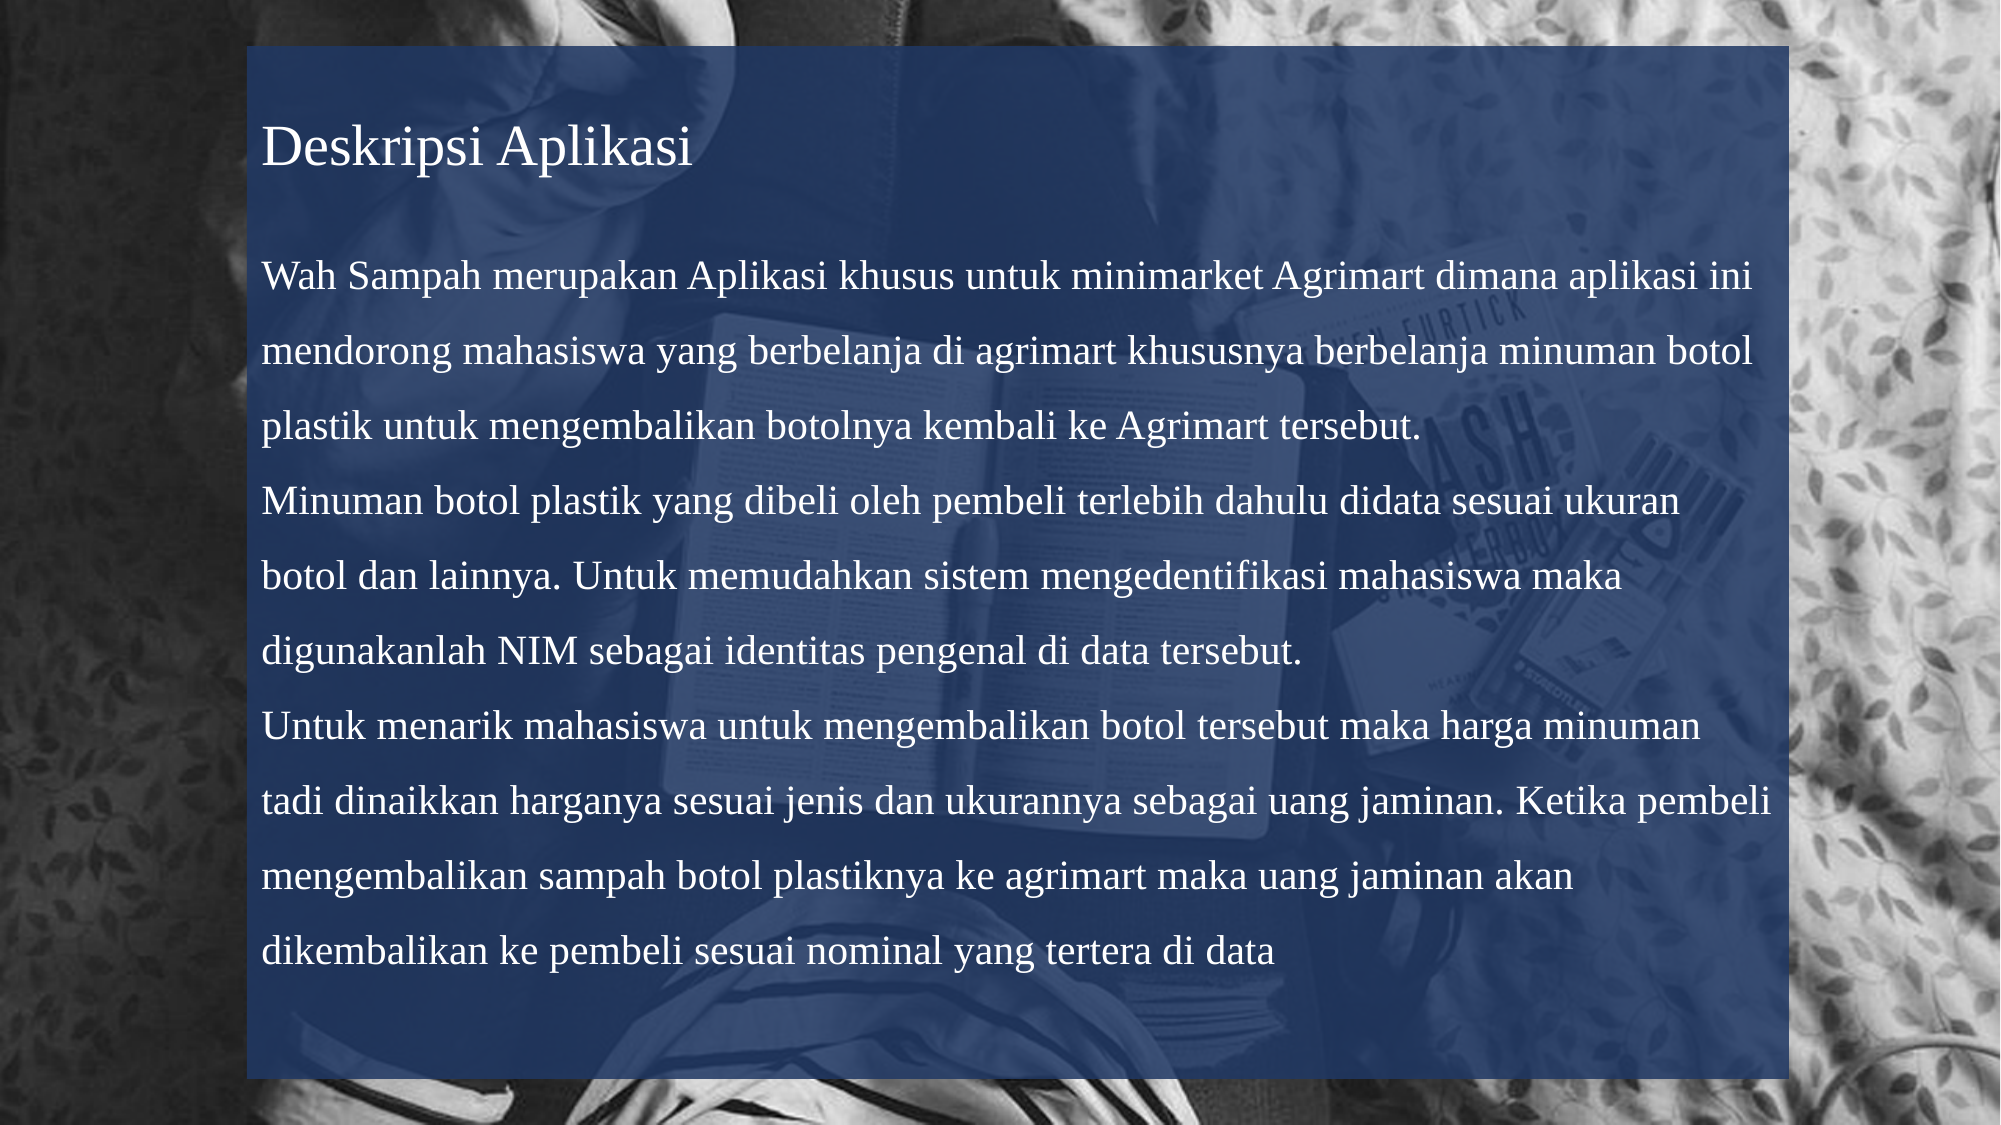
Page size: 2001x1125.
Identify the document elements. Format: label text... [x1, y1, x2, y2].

text_box Deskripsi Aplikasi Wah Sampah merupakan Aplikasi khusus untuk minimarket Agrimart dimana aplikasi ini mendorong mahasiswa yang berbelanja di agrimart khususnya berbelanja minuman botol plastik untuk mengembalikan botolnya kembali ke Agrimart tersebut. Minuman botol plastik yang dibeli oleh pembeli terlebih dahulu didata sesuai ukuran botol dan lainnya. Untuk memudahkan sistem mengedentifikasi mahasiswa maka digunakanlah NIM sebagai identitas pengenal di data tersebut. Untuk menarik mahasiswa untuk mengembalikan botol tersebut maka harga minuman tadi dinaikkan harganya sesuai jenis dan ukurannya sebagai uang jaminan. Ketika pembeli mengembalikan sampah botol plastiknya ke agrimart maka uang jaminan akan dikembalikan ke pembeli sesuai nominal yang tertera di data [246, 46, 1789, 1079]
picture [0, 0, 2001, 1125]
